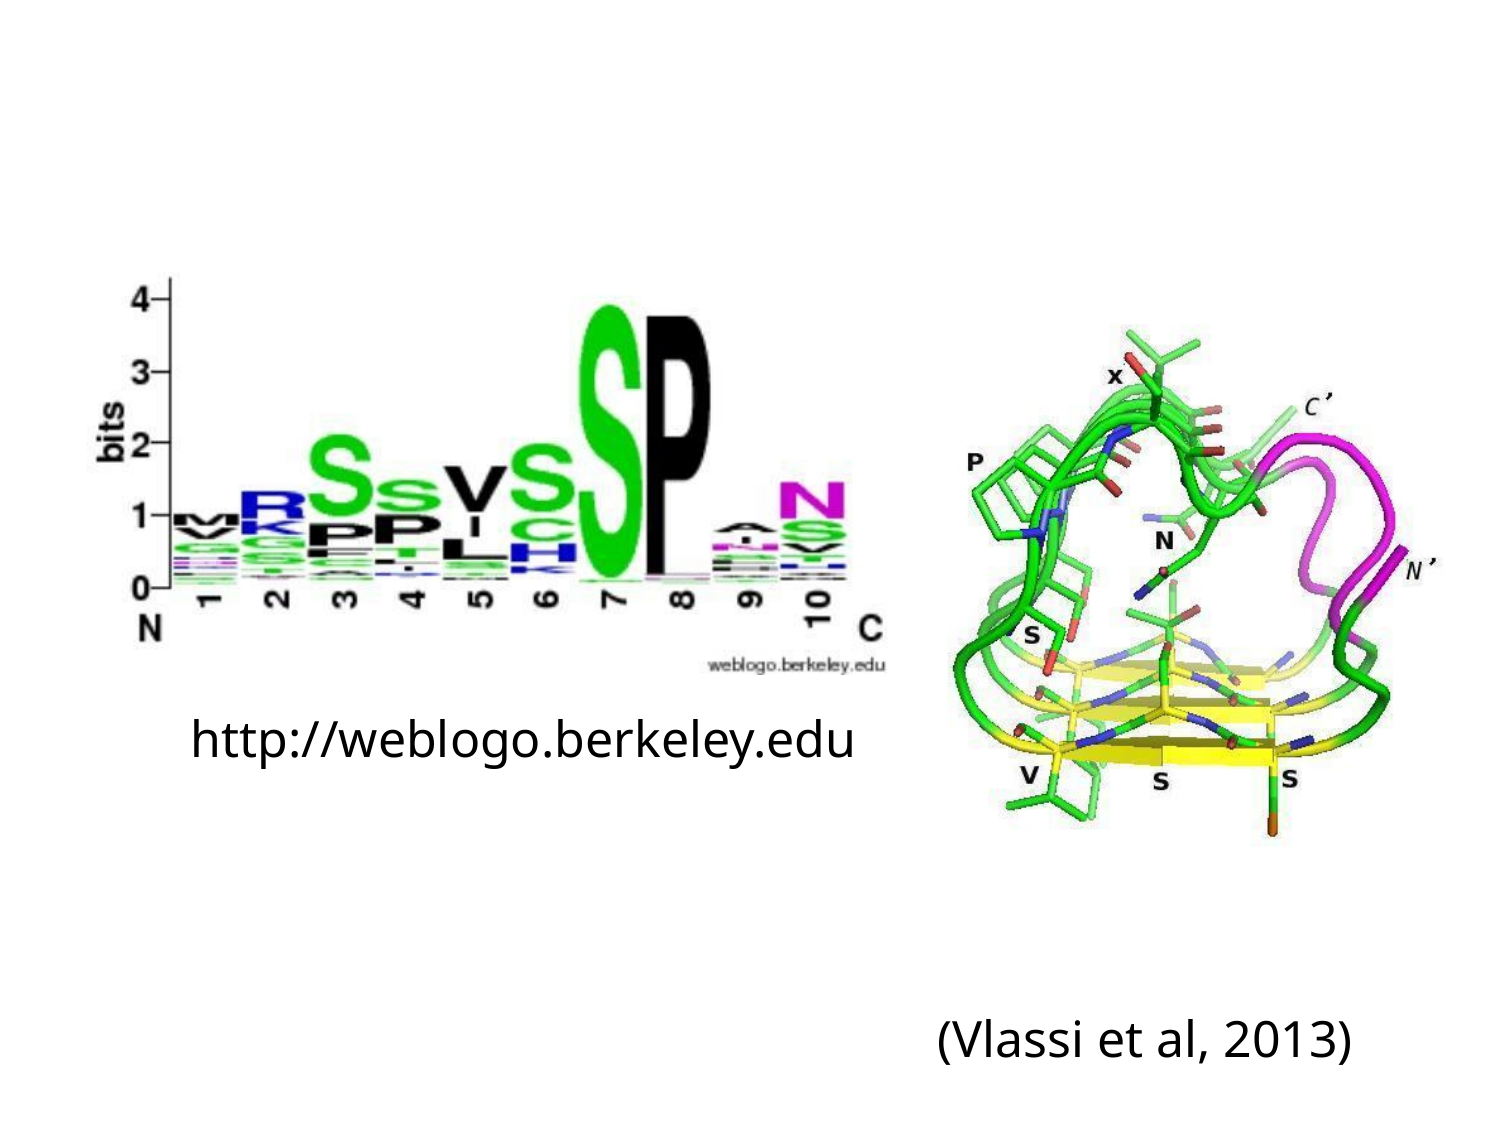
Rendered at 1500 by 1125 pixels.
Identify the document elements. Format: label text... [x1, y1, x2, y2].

picture [74, 249, 911, 676]
text_box http://weblogo.berkeley.edu [175, 699, 872, 775]
picture [924, 312, 1456, 848]
text_box (Vlassi et al, 2013) [922, 999, 1368, 1075]
